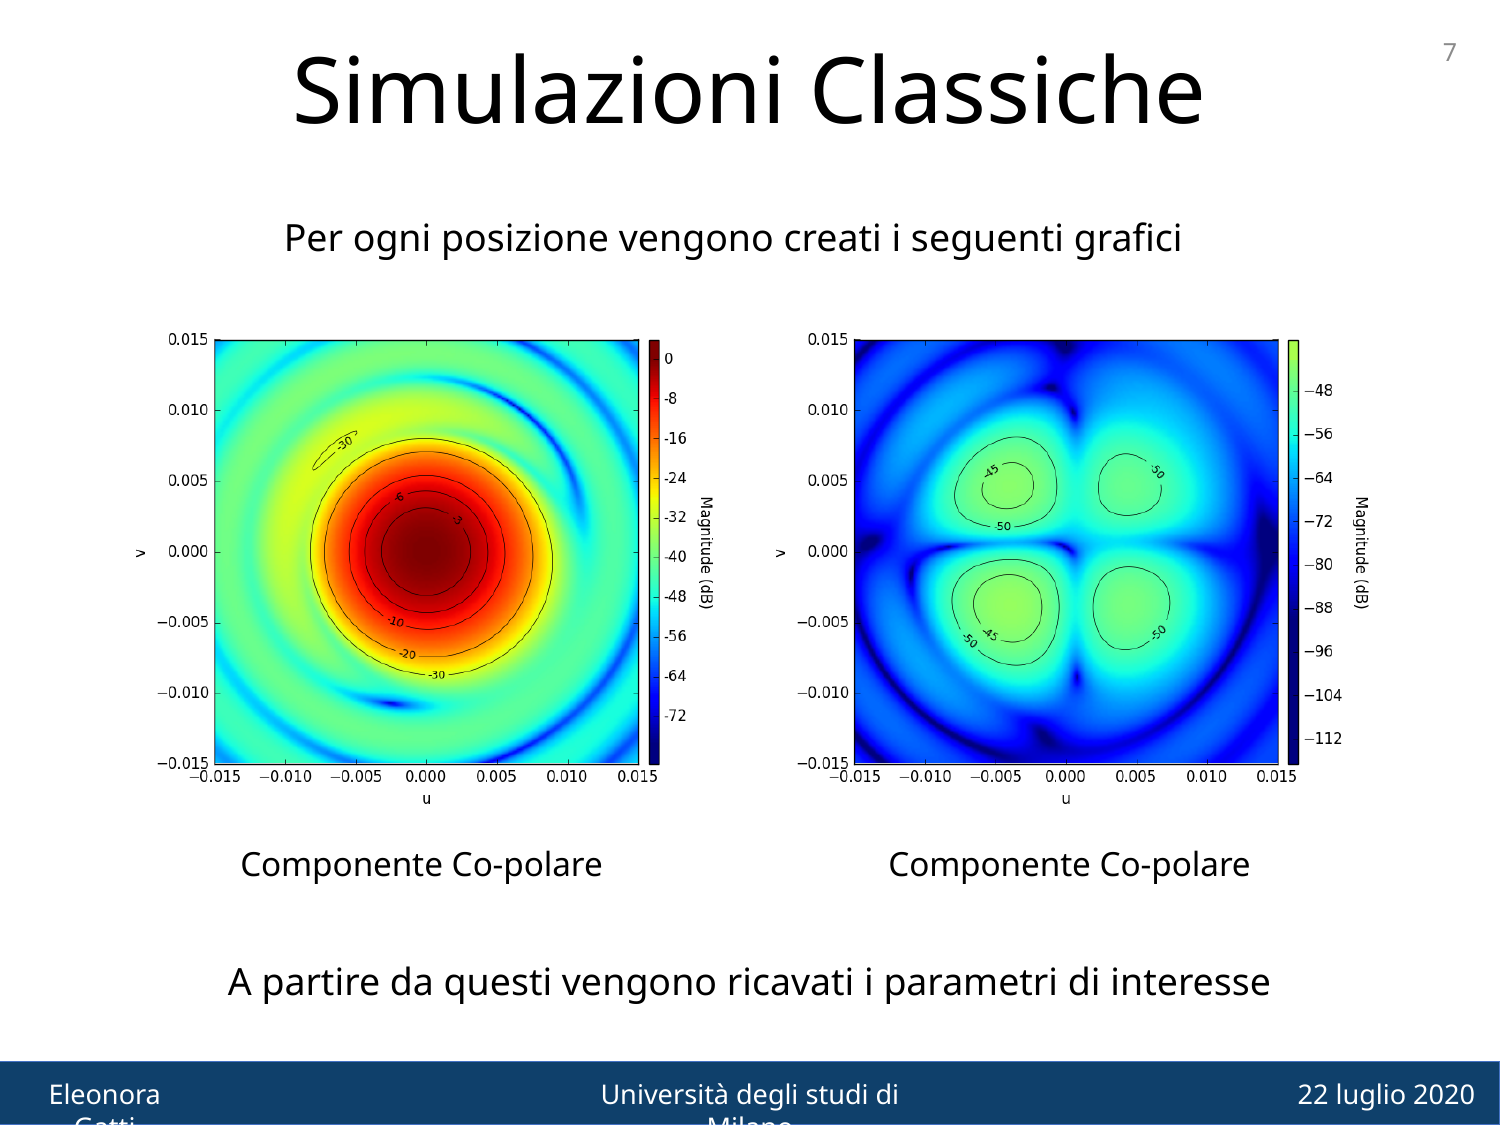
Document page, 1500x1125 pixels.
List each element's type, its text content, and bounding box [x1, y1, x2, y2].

picture [764, 323, 1376, 815]
text_box A partire da questi vengono ricavati i parametri di interesse [213, 950, 1287, 1011]
picture [124, 323, 720, 815]
text_box Per ogni posizione vengono creati i seguenti grafici [269, 206, 1199, 267]
text_box Componente Co-polare [873, 836, 1267, 891]
slide_number 7 [1396, 22, 1473, 85]
text_box Componente Co-polare [225, 836, 619, 891]
text_box Simulazioni Classiche [182, 24, 1318, 149]
